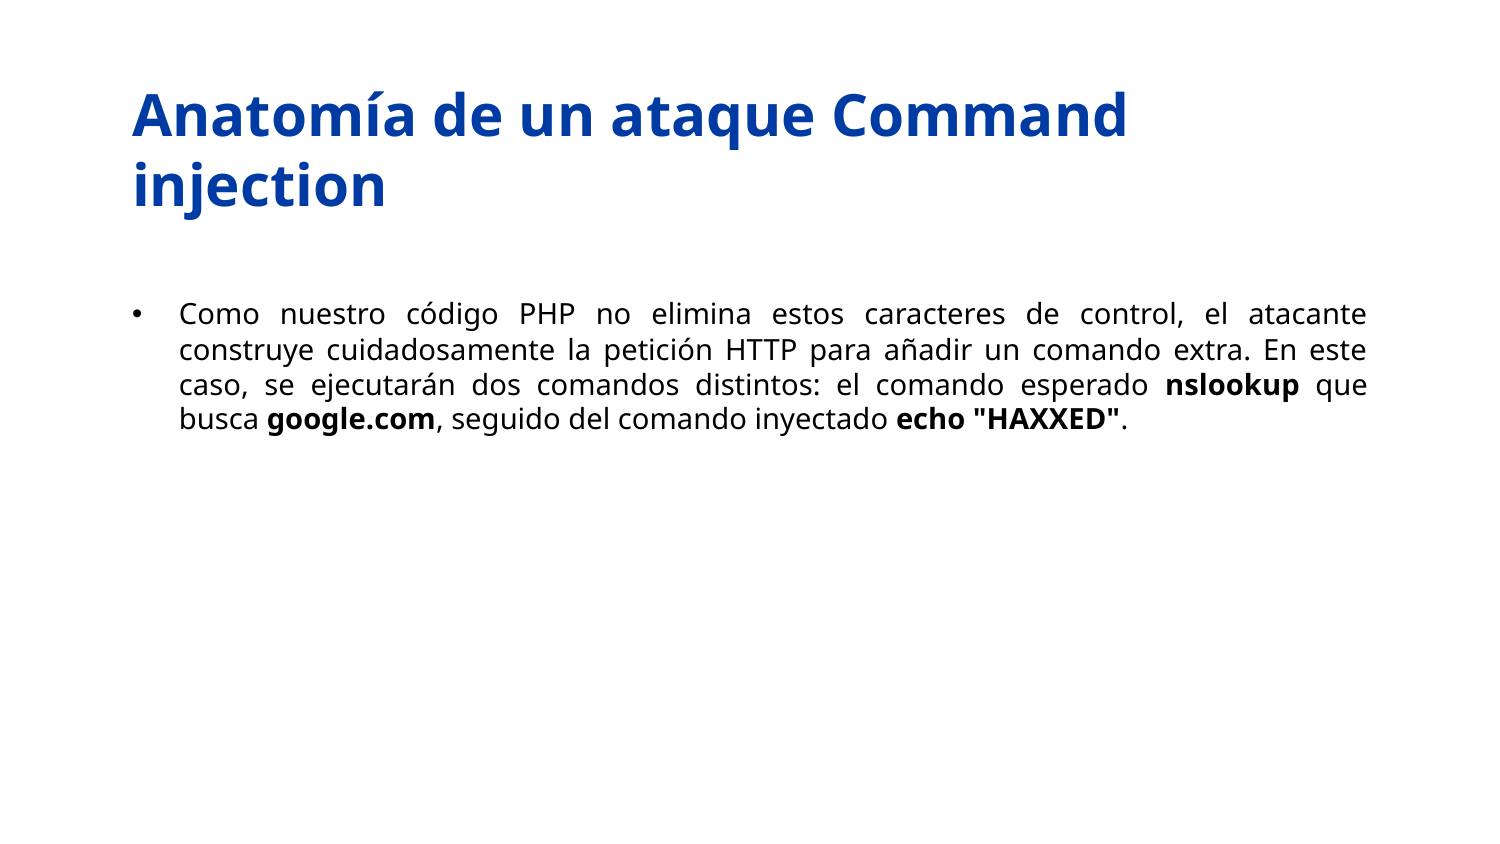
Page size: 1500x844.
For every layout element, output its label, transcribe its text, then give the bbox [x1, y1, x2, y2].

title Anatomía de un ataque Command injection [116, 63, 1383, 157]
text_box Como nuestro código PHP no elimina estos caracteres de control, el atacante construye cuidadosamente la petición HTTP para añadir un comando extra. En este caso, se ejecutarán dos comandos distintos: el comando esperado nslookup que busca google.com, seguido del comando inyectado echo "HAXXED". [116, 280, 1383, 798]
